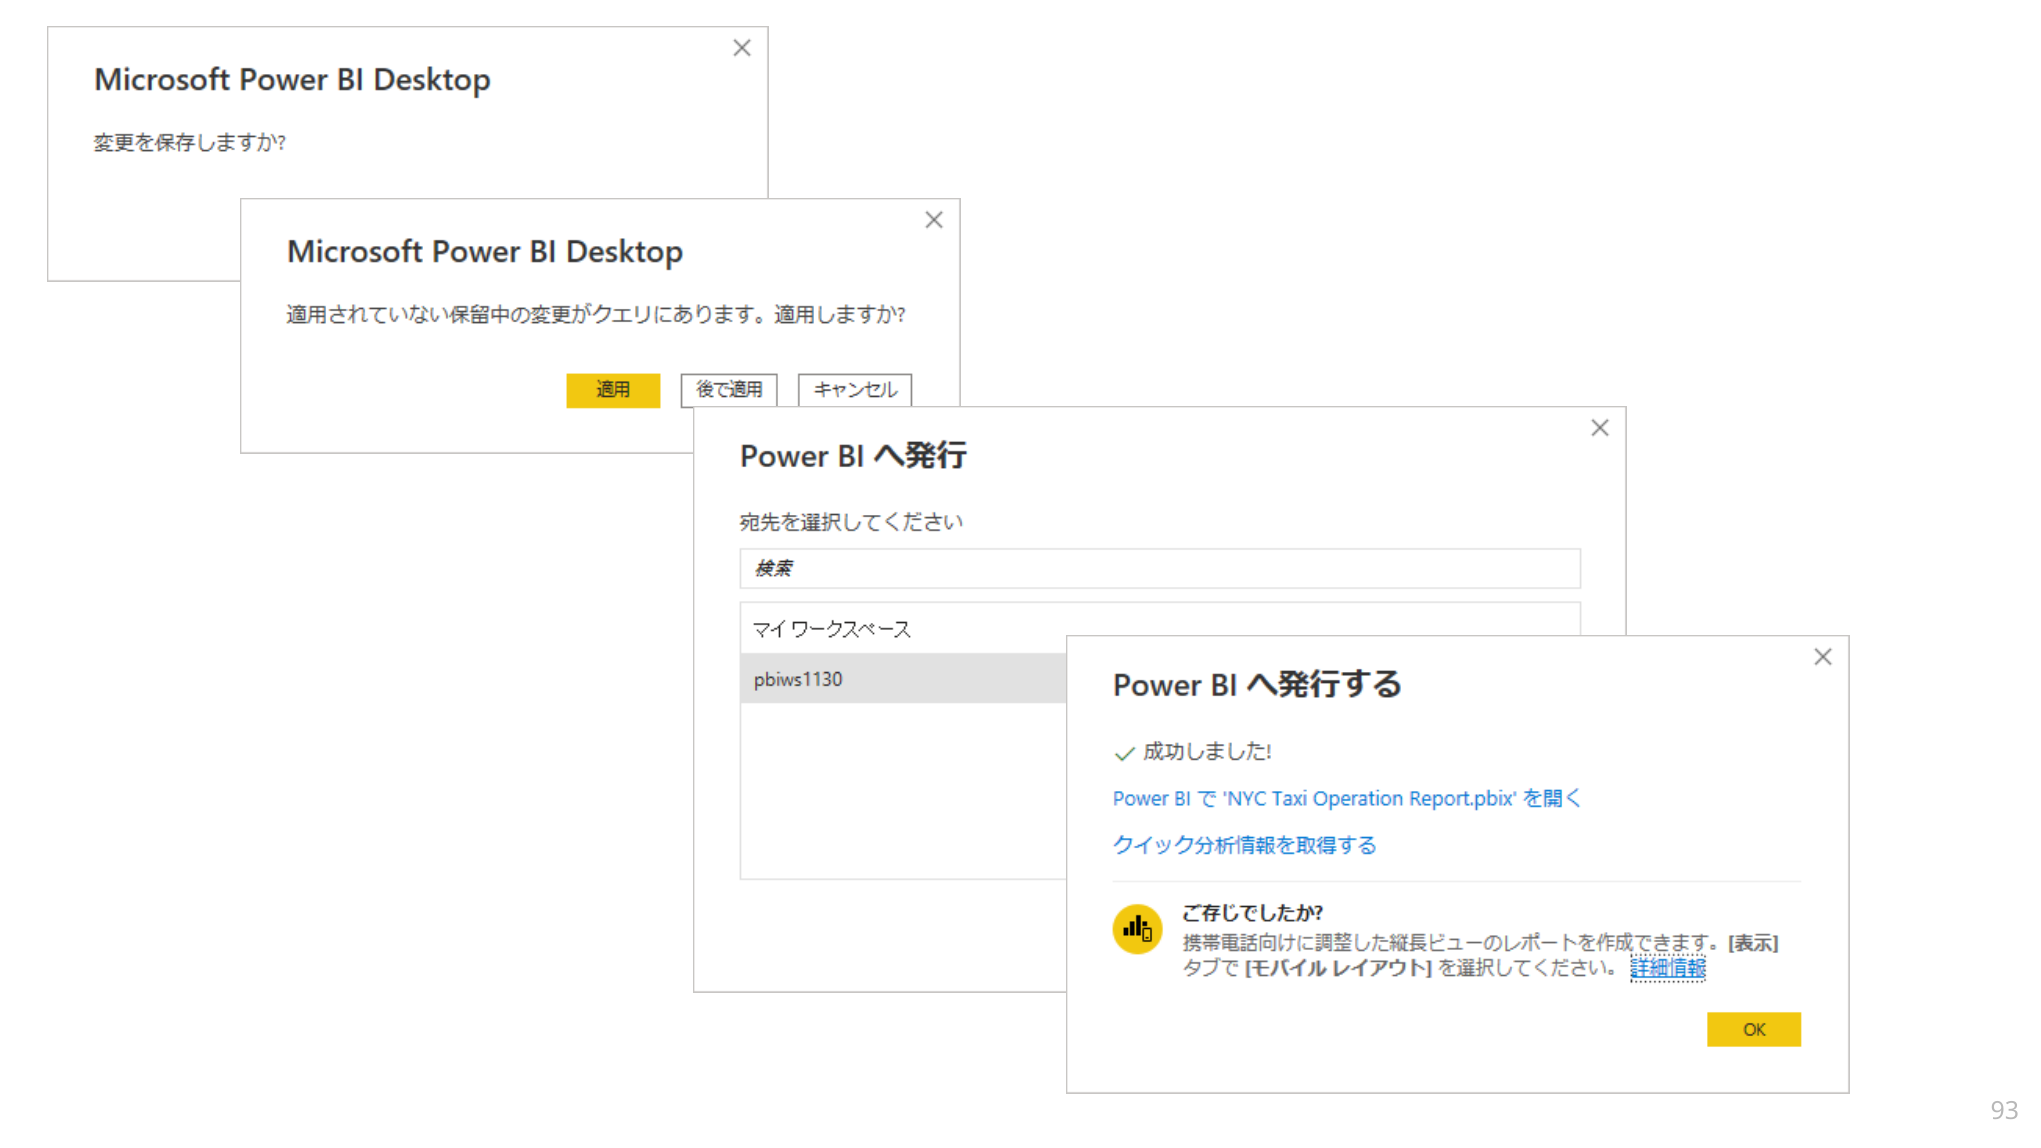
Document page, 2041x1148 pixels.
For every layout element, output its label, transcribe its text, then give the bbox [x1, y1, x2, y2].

slide_number 93 [1575, 1081, 2035, 1143]
picture [47, 26, 1850, 1095]
